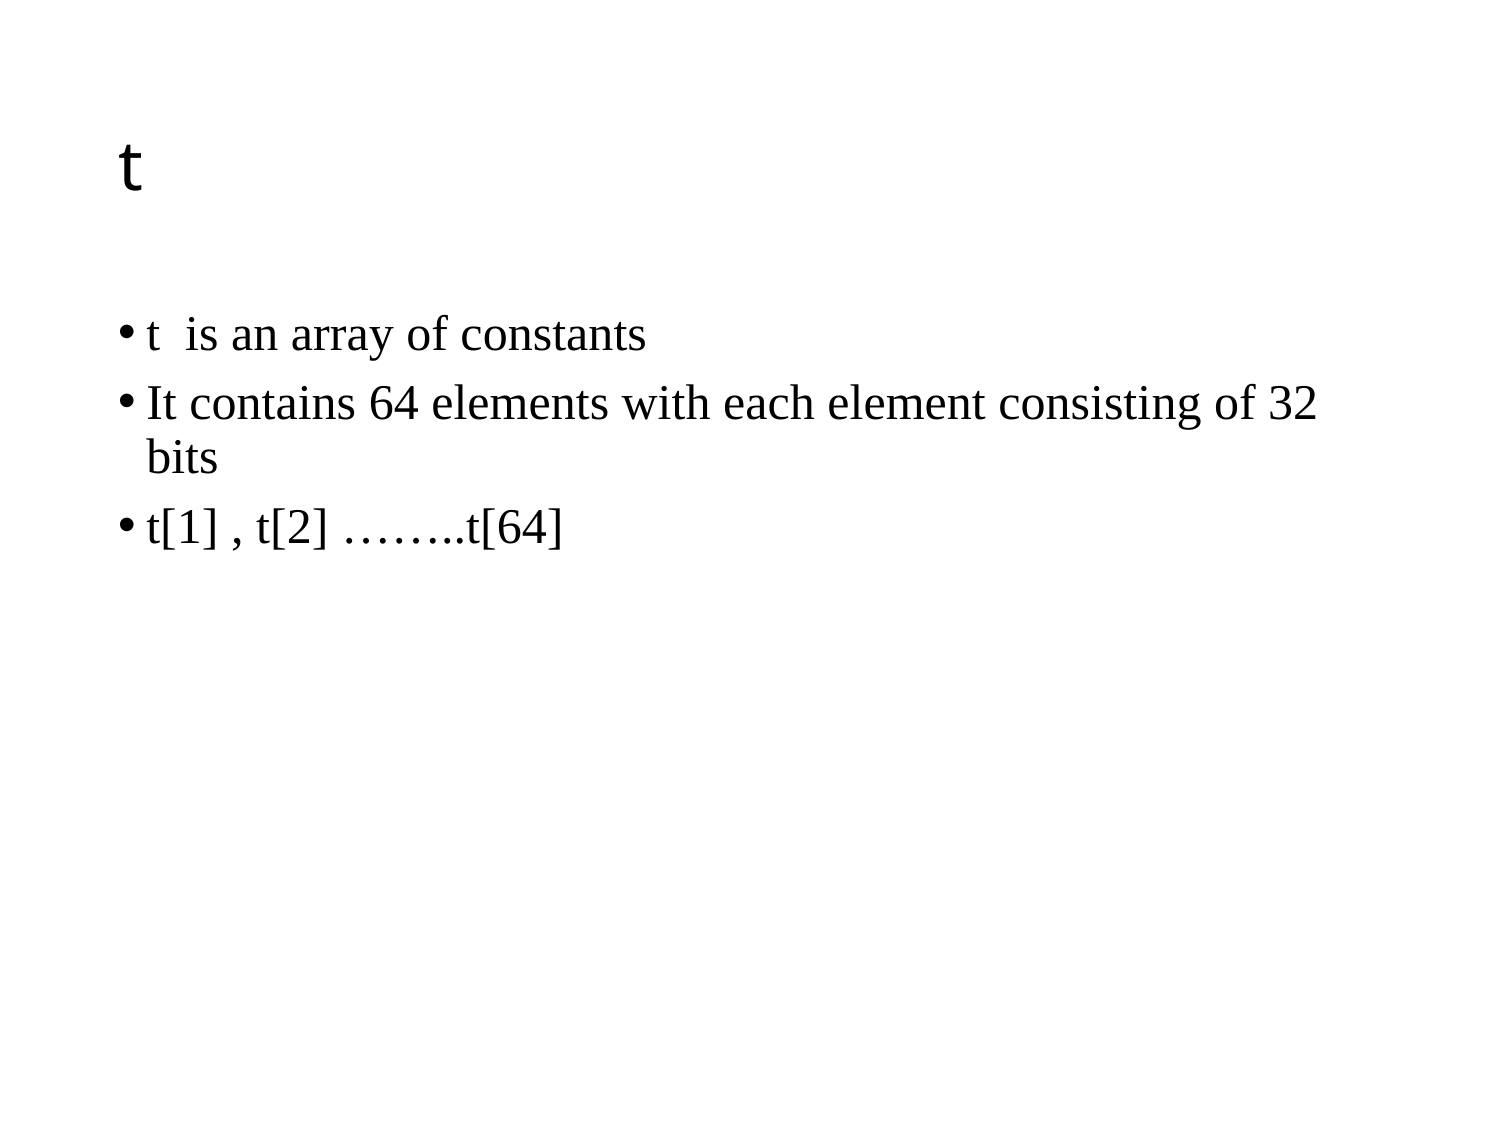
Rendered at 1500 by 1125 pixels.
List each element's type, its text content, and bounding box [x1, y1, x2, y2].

title t [103, 59, 1397, 278]
list t is an array of constants It contains 64 elements with each element consisting of 32 bits t[1] , t[2] ……..t[64] [103, 299, 1397, 1014]
